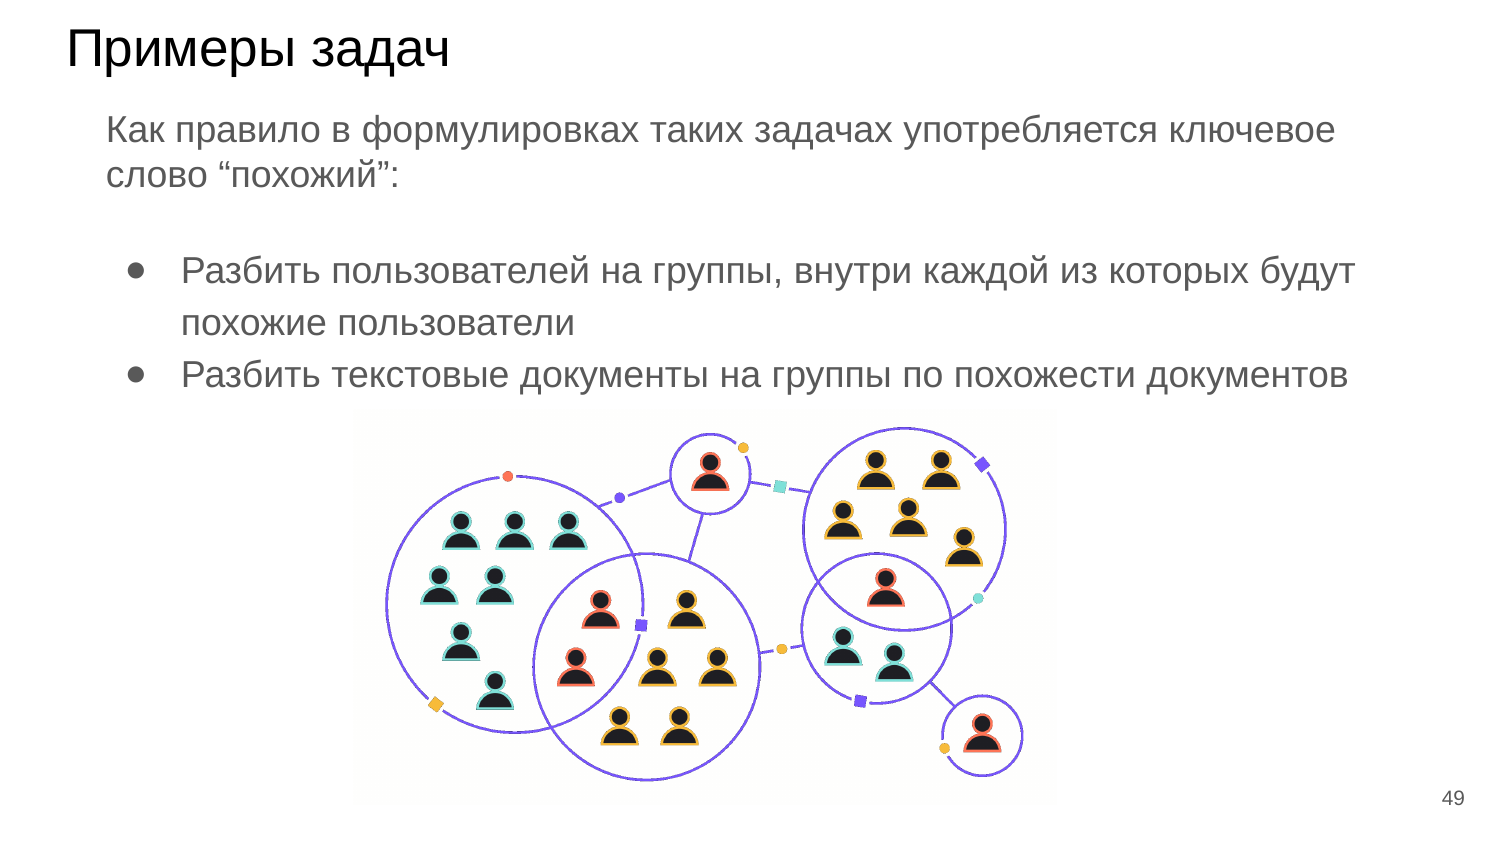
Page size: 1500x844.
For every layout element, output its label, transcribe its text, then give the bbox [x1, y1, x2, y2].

slide_number ‹#› [1389, 764, 1480, 830]
text_box Как правило в формулировках таких задачах употребляется ключевое слово “похожий”: Разбить пользователей на группы, внутри каждой из которых будут похожие пользователи Разбить текстовые документы на группы по похожести документов [90, 89, 1390, 692]
picture [353, 408, 1057, 805]
title Примеры задач [51, 0, 1449, 92]
